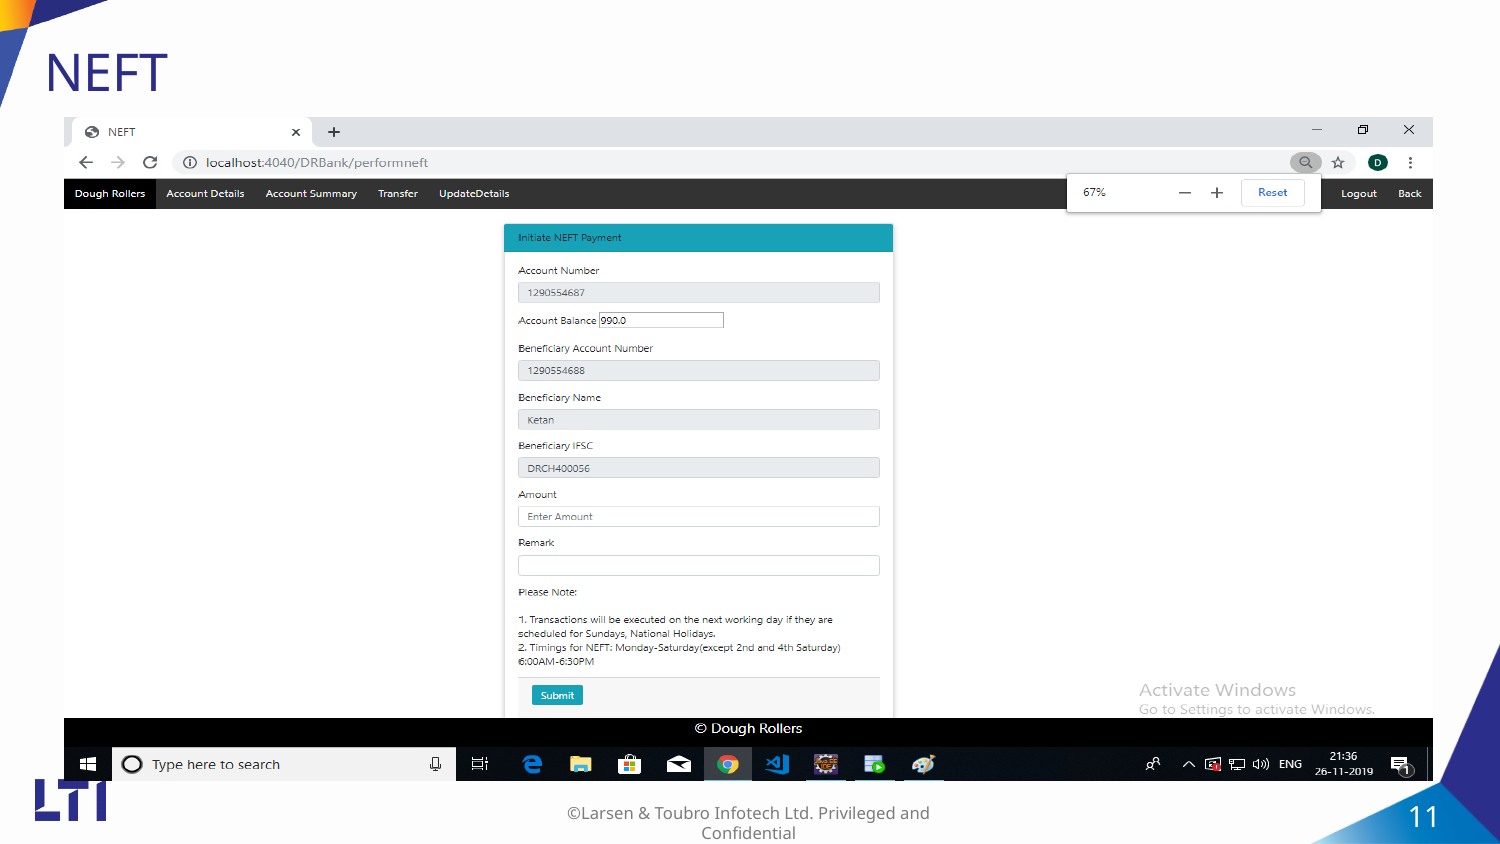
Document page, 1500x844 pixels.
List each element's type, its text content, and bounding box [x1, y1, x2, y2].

title NEFT [43, 38, 1455, 104]
picture [35, 117, 1500, 844]
picture [0, 0, 109, 110]
